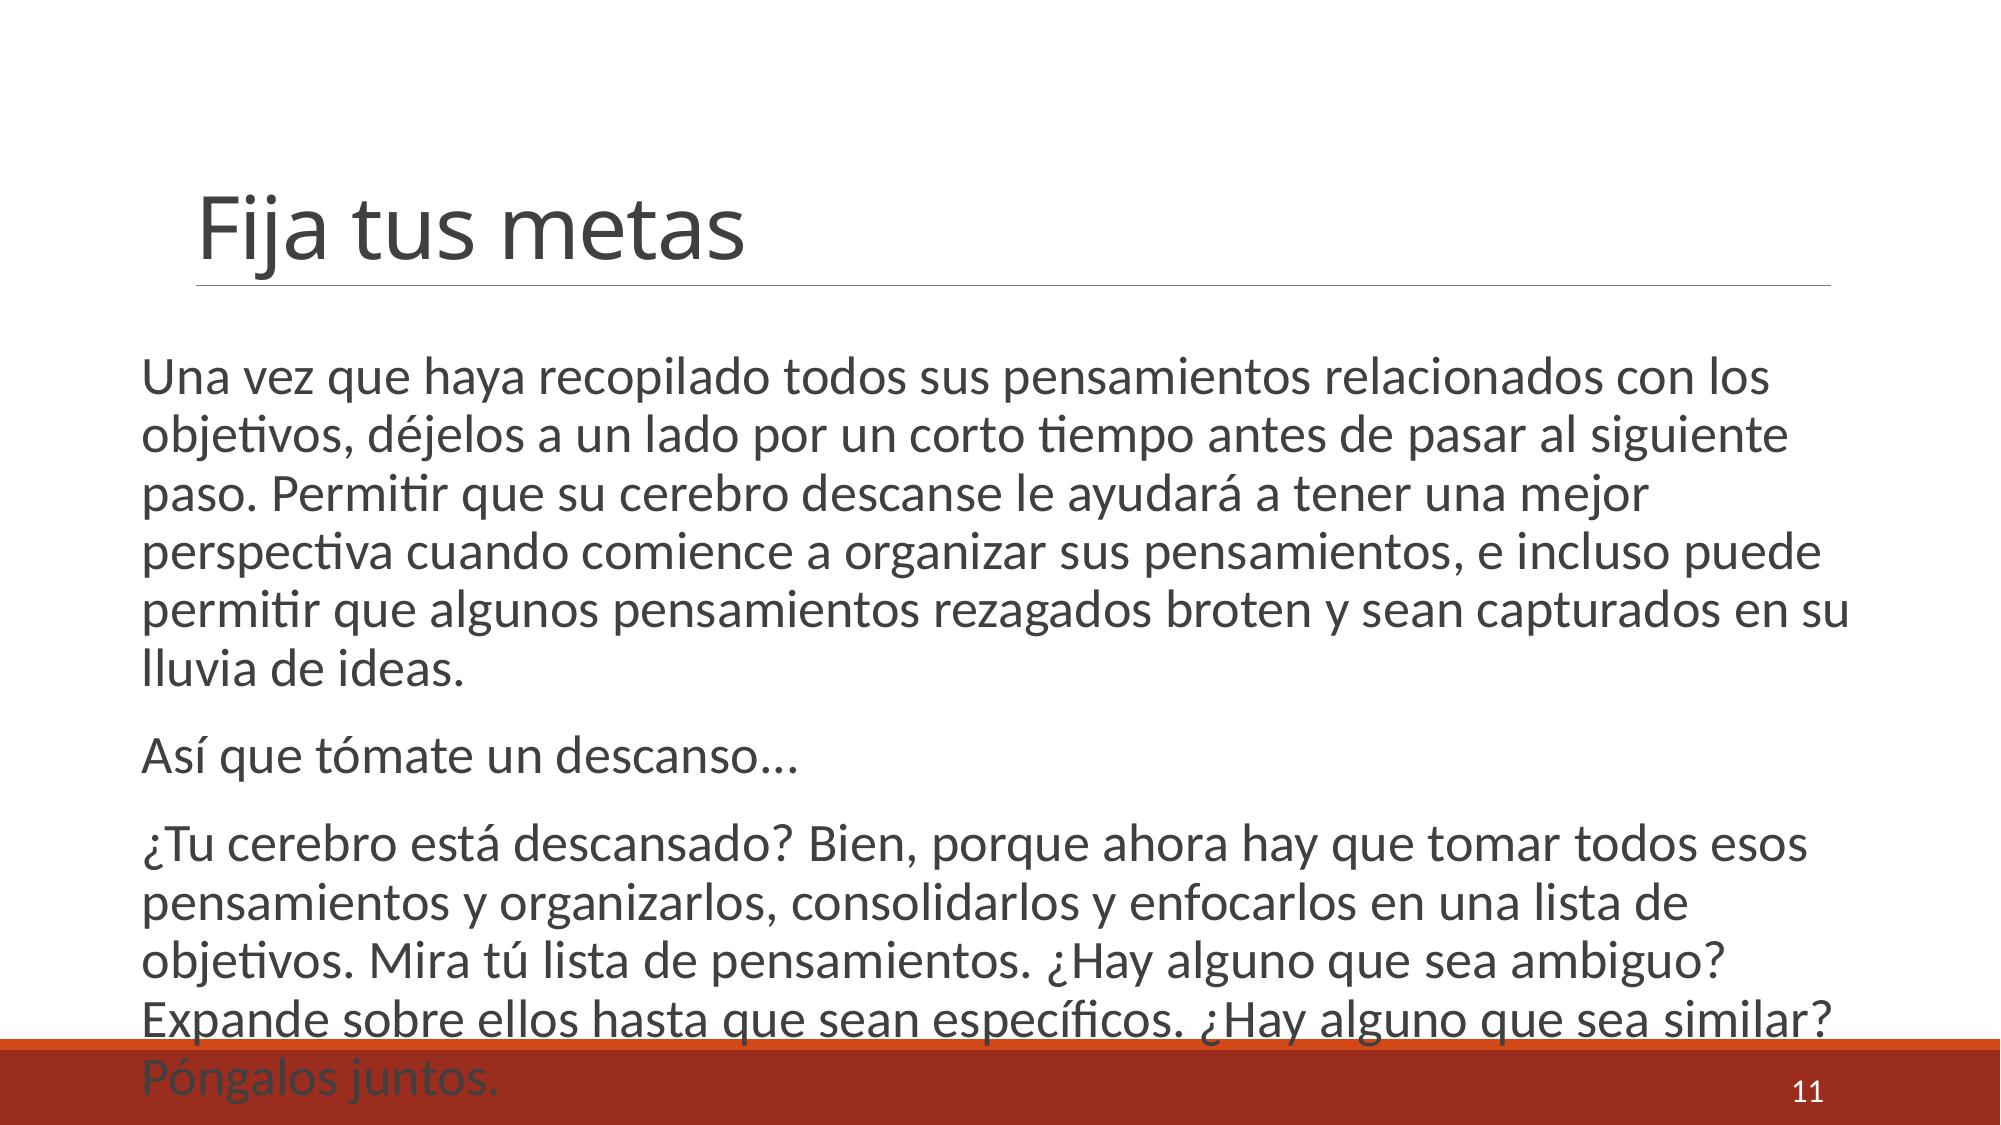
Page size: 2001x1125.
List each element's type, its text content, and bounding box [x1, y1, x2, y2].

title Fija tus metas [180, 47, 1883, 285]
list Una vez que haya recopilado todos sus pensamientos relacionados con los objetivos, déjelos a un lado por un corto tiempo antes de pasar al siguiente paso. Permitir que su cerebro descanse le ayudará a tener una mejor perspectiva cuando comience a organizar sus pensamientos, e incluso puede permitir que algunos pensamientos rezagados broten y sean capturados en su lluvia de ideas. Así que tómate un descanso... ¿Tu cerebro está descansado? Bien, porque ahora hay que tomar todos esos pensamientos y organizarlos, consolidarlos y enfocarlos en una lista de objetivos. Mira tú lista de pensamientos. ¿Hay alguno que sea ambiguo? Expande sobre ellos hasta que sean específicos. ¿Hay alguno que sea similar? Póngalos juntos. [126, 339, 1919, 956]
slide_number 11 [1624, 1059, 1840, 1120]
